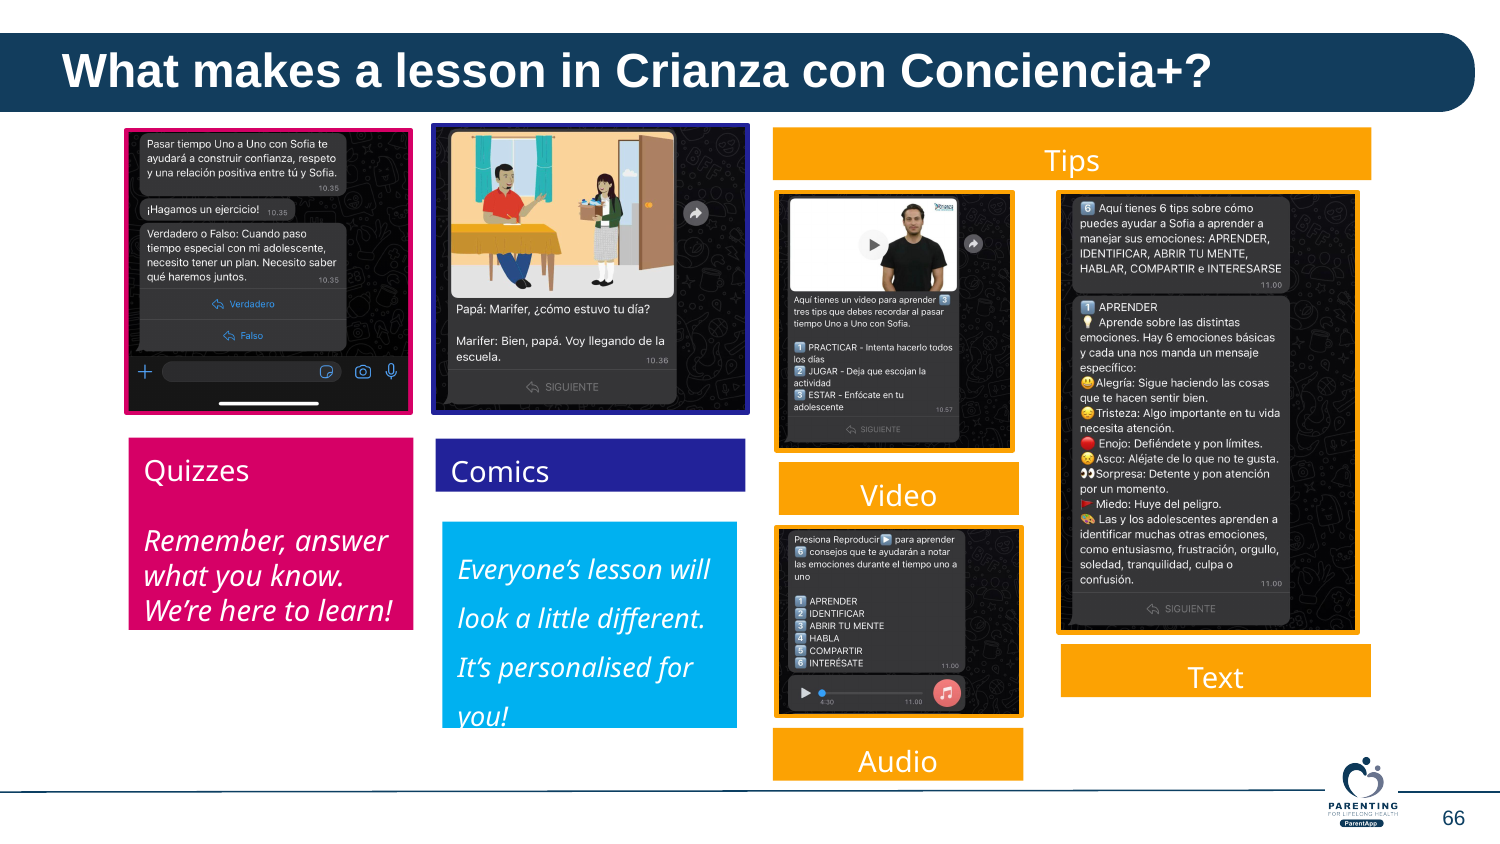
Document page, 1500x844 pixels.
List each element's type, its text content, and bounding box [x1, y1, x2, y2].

text_box Video [778, 462, 1019, 515]
text_box Everyone’s lesson will look a little different. It’s personalised for you! [442, 521, 737, 728]
text_box Quizzes Remember, answer what you know. We’re here to learn! [128, 437, 414, 630]
text_box Tips [772, 127, 1372, 181]
picture [778, 194, 1011, 449]
picture [435, 126, 746, 411]
text_box [0, 33, 1461, 112]
picture [128, 132, 409, 411]
text_box What makes a lesson in Crianza con Conciencia+? [46, 32, 1500, 105]
text_box Comics [435, 438, 746, 492]
picture [1060, 194, 1356, 631]
text_box Text [1060, 644, 1371, 698]
text_box Audio [772, 727, 1024, 781]
picture [1328, 756, 1398, 828]
picture [778, 528, 1020, 714]
